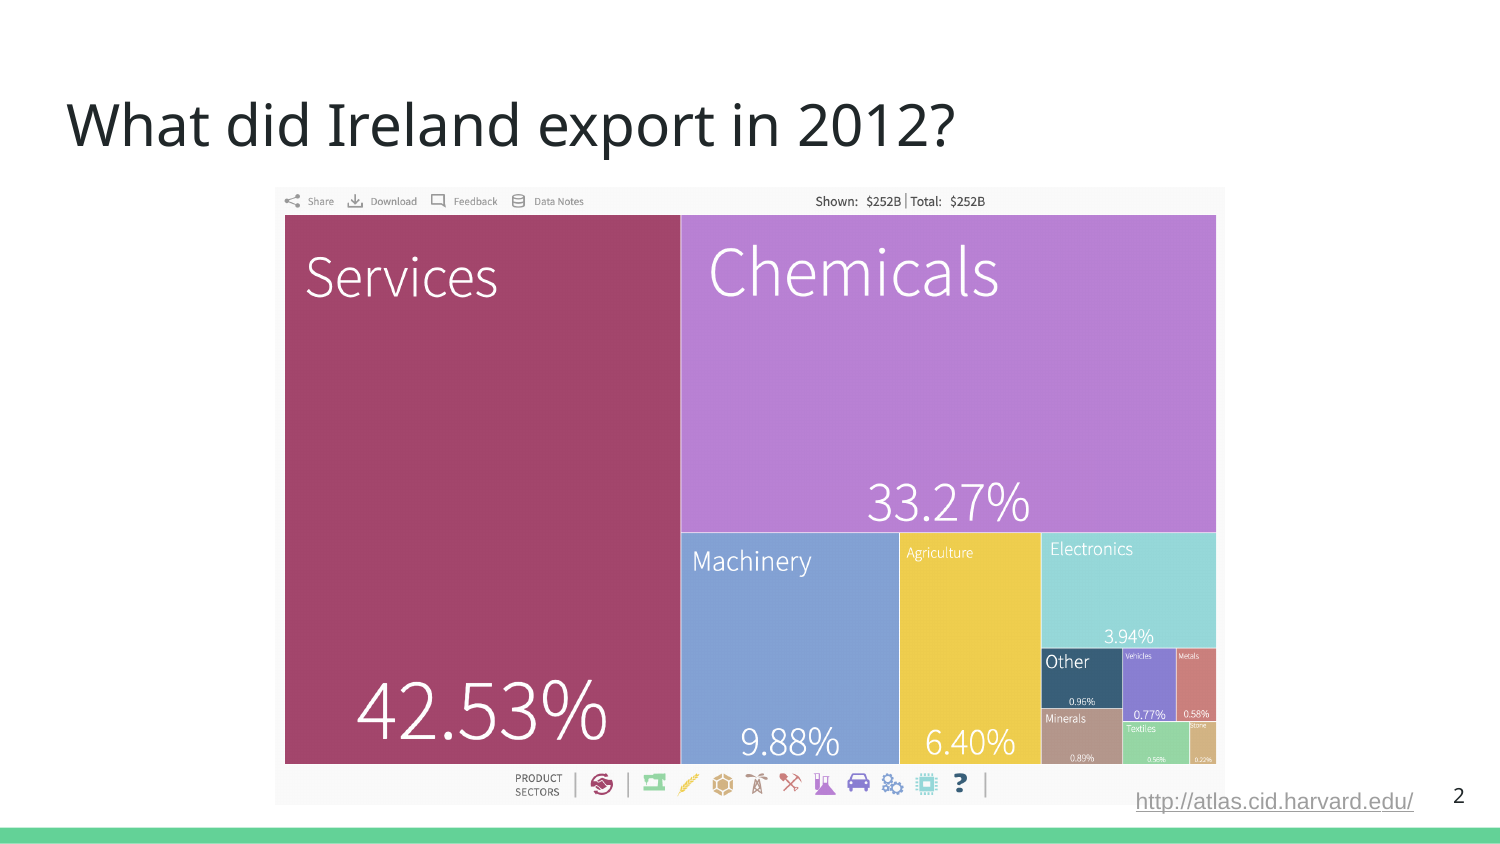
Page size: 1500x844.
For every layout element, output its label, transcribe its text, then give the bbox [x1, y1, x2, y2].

picture [274, 186, 1226, 805]
slide_number ‹#› [1389, 764, 1480, 830]
title What did Ireland export in 2012? [51, 72, 1449, 167]
text_box http://atlas.cid.harvard.edu/ [1120, 771, 1435, 823]
